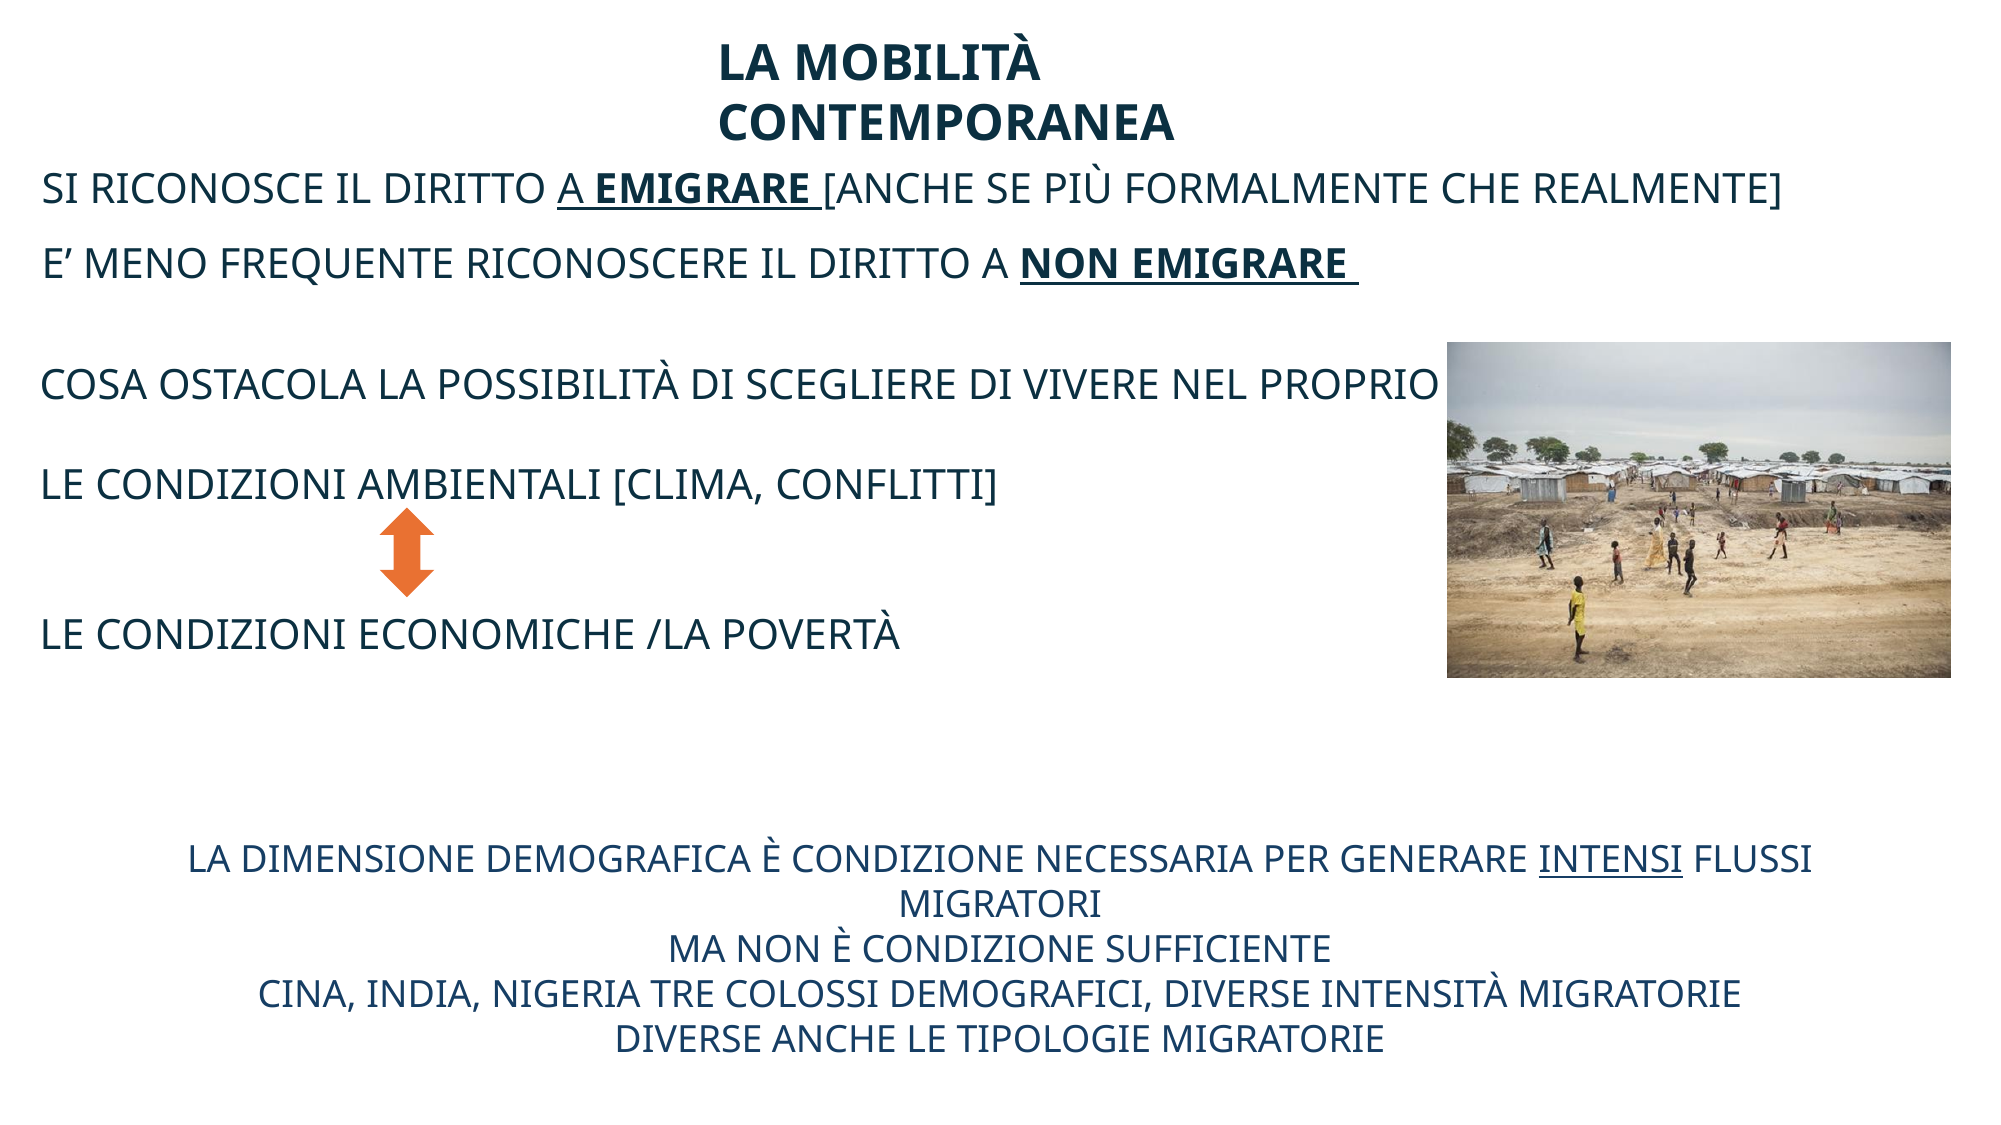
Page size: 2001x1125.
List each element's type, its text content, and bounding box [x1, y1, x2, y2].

text_box Cosa ostacola la possibilità di scegliere di vivere nel proprio paese? Le condizioni ambientali [clima, conflitti] Le condizioni economiche /la povertà [24, 350, 1446, 666]
text_box [379, 507, 435, 598]
text_box la mobilità contemporanea [702, 22, 1376, 158]
text_box Si riconosce il diritto a emigrare [anche se più formalmente che realmente] E’ meno frequente riconoscere il diritto a non emigrare [24, 154, 1819, 294]
picture [1446, 341, 1951, 678]
text_box La dimensione demografica è condizione necessaria per generare intensi flussi migratori Ma non è condizione sufficiente Cina, India, Nigeria tre colossi demografici, diverse intensità migratorie Diverse anche le tipologie migratorie [102, 827, 1898, 1068]
